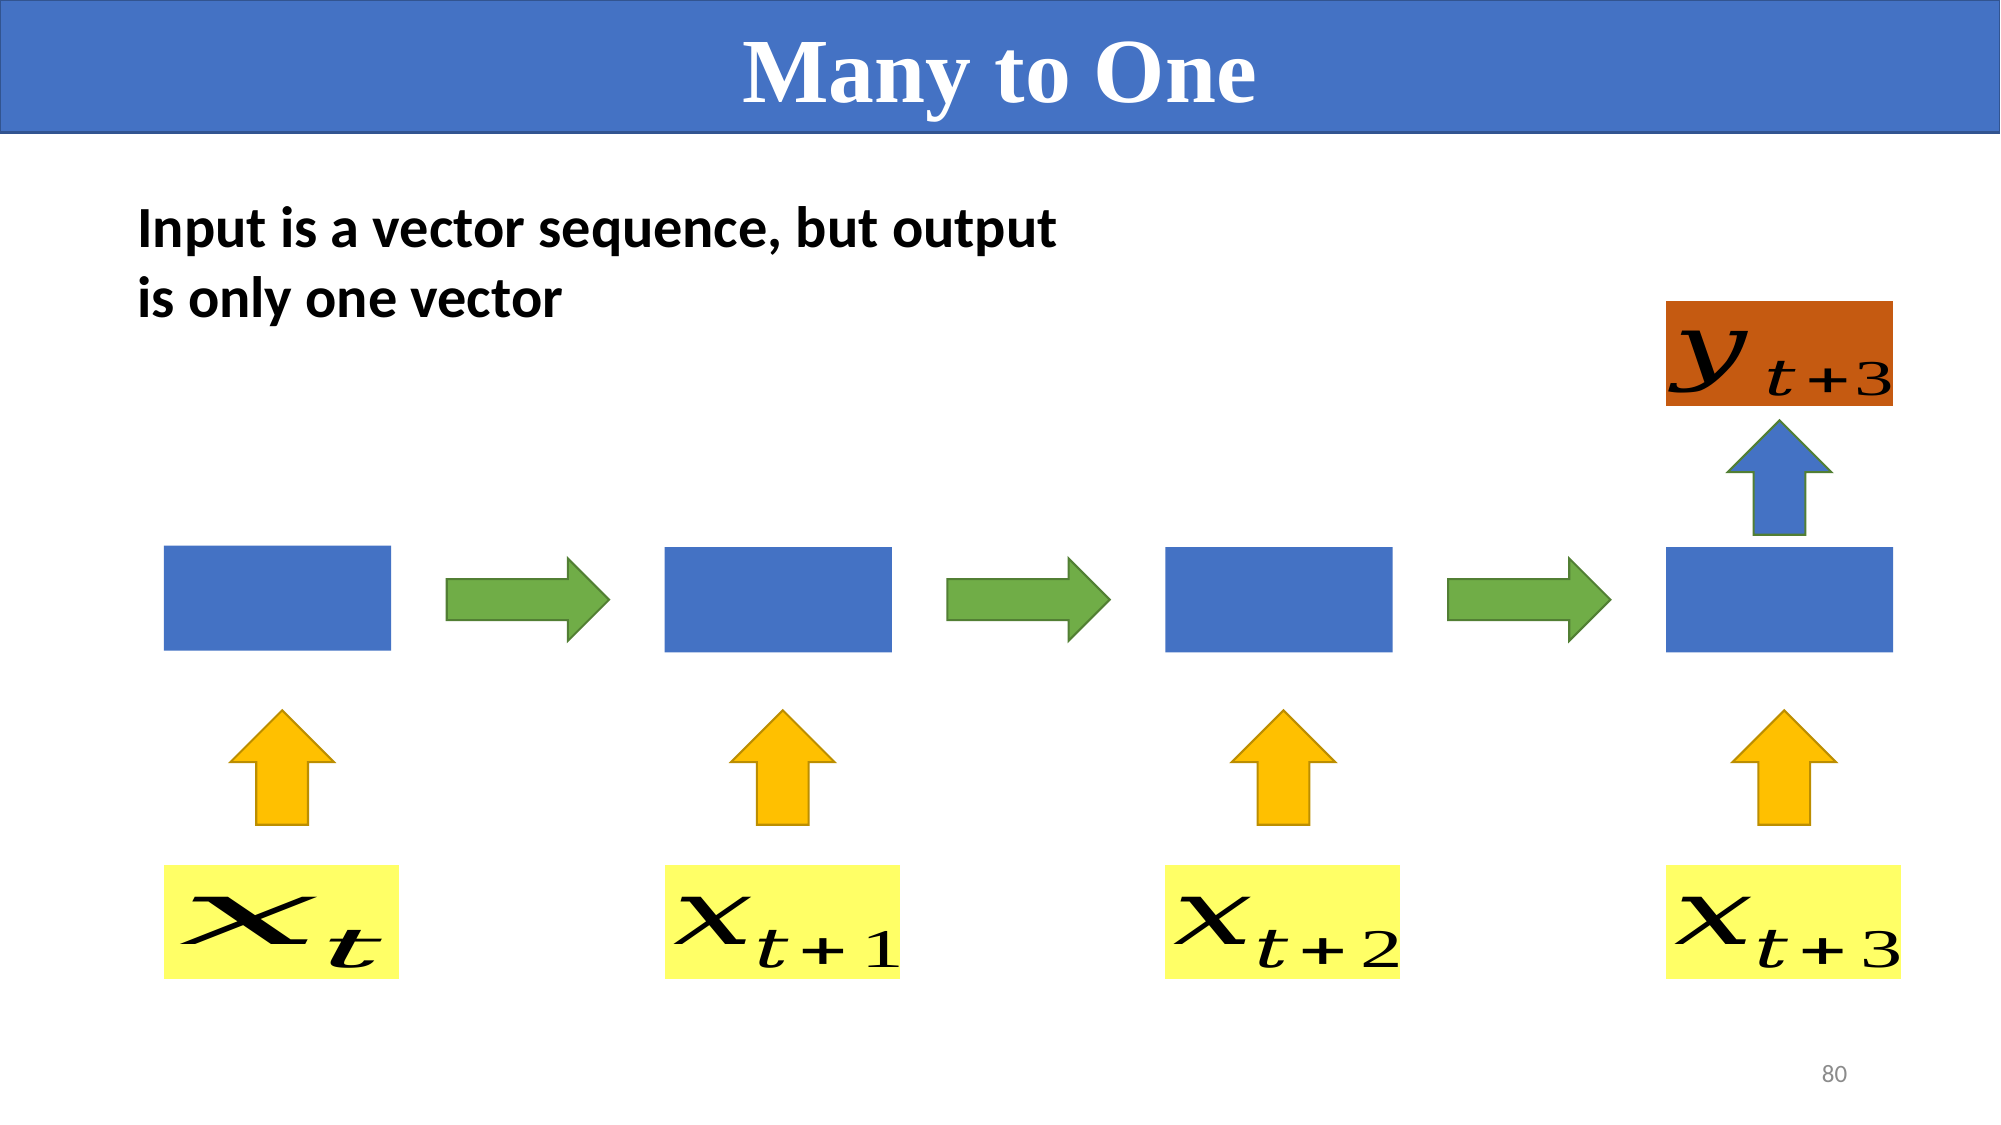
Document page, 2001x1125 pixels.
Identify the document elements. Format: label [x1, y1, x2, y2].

text_box [163, 545, 392, 652]
text_box [1447, 555, 1612, 644]
slide_number [1412, 1042, 1863, 1103]
text_box [445, 555, 611, 644]
text_box [0, 0, 2000, 134]
text_box [122, 181, 1123, 337]
text_box [664, 546, 893, 653]
text_box [946, 555, 1112, 644]
text_box [1729, 708, 1839, 826]
text_box [728, 708, 838, 826]
text_box [1229, 708, 1338, 826]
text_box [227, 708, 337, 826]
text_box [1725, 418, 1834, 536]
text_box [1164, 546, 1394, 653]
text_box [1665, 546, 1894, 653]
